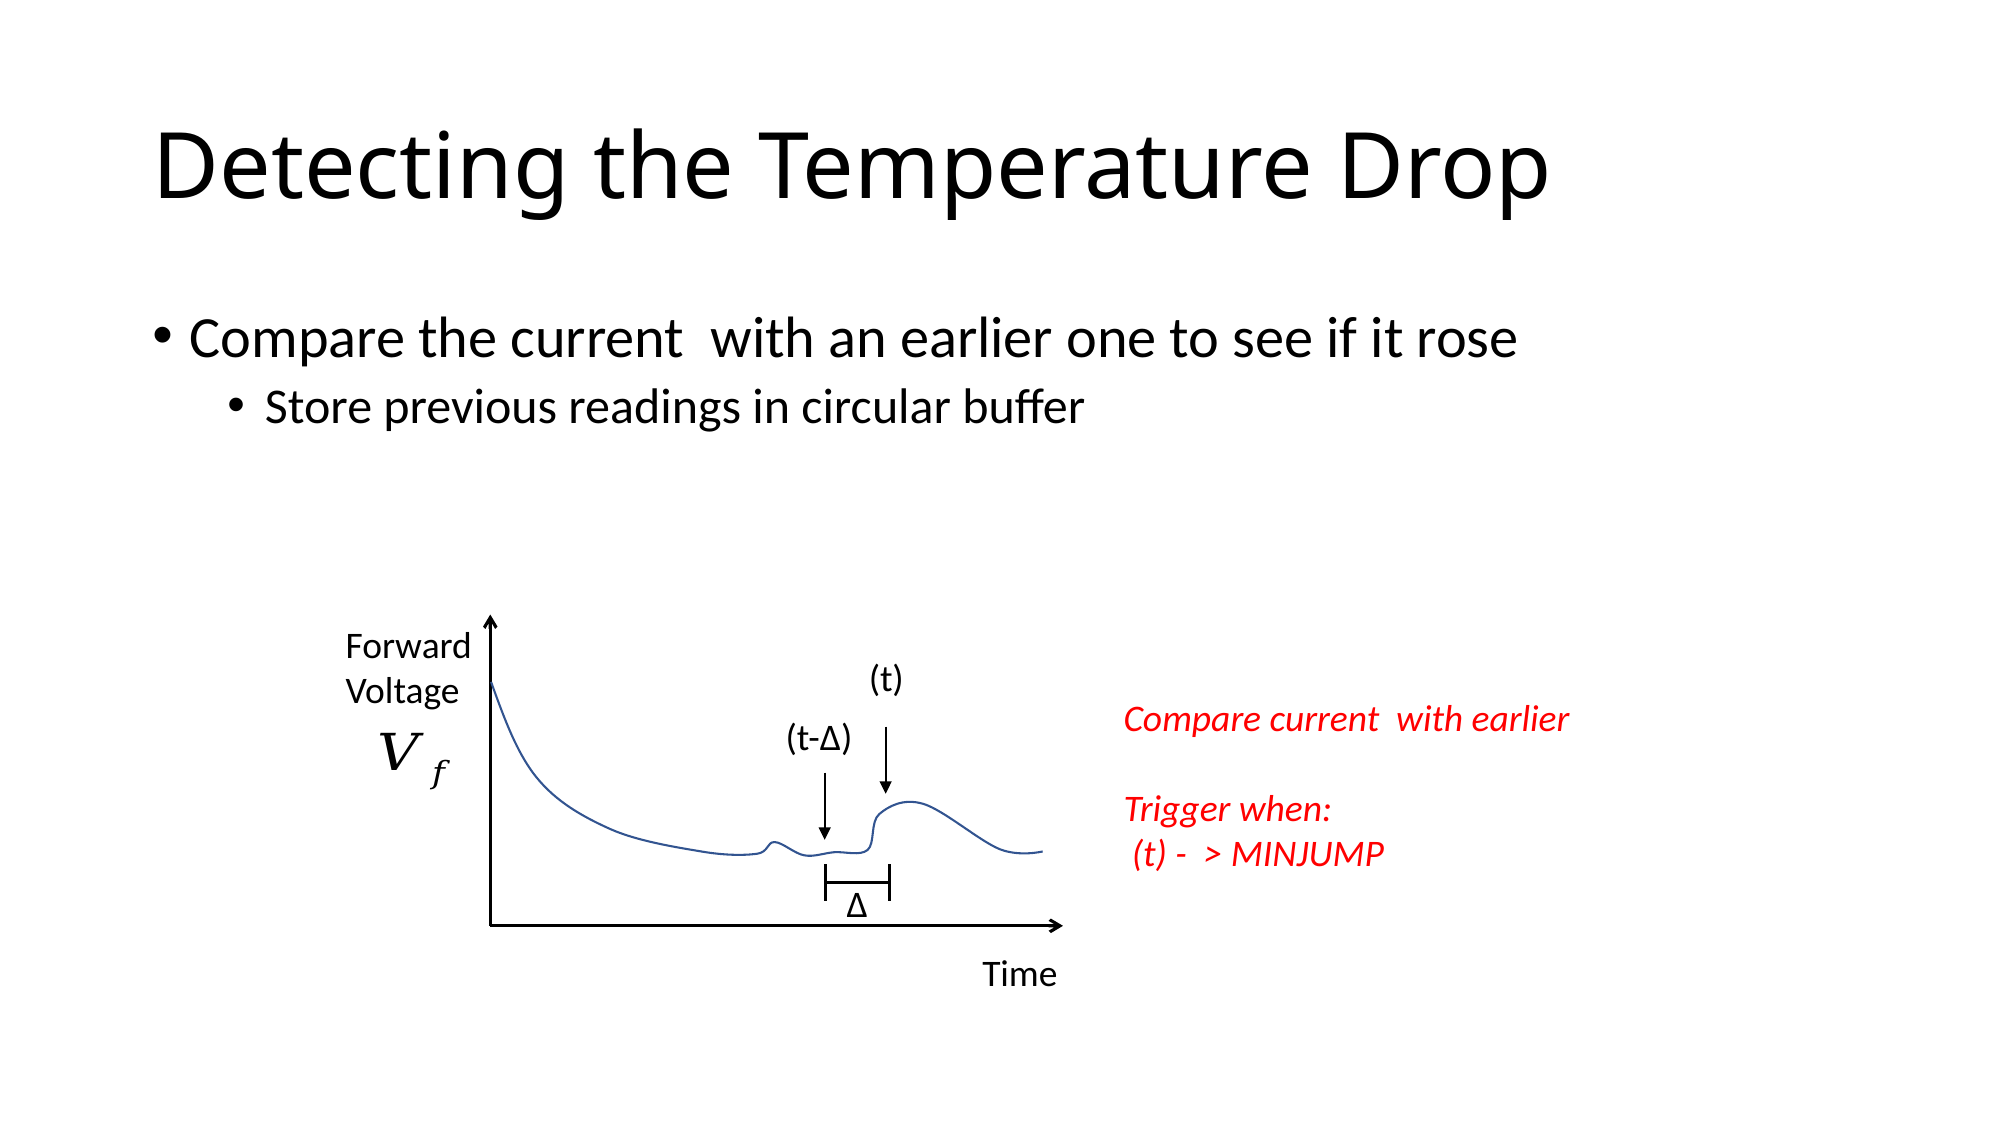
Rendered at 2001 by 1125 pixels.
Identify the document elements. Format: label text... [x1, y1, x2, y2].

title Detecting the Temperature Drop [137, 59, 1863, 278]
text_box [329, 613, 1695, 1002]
